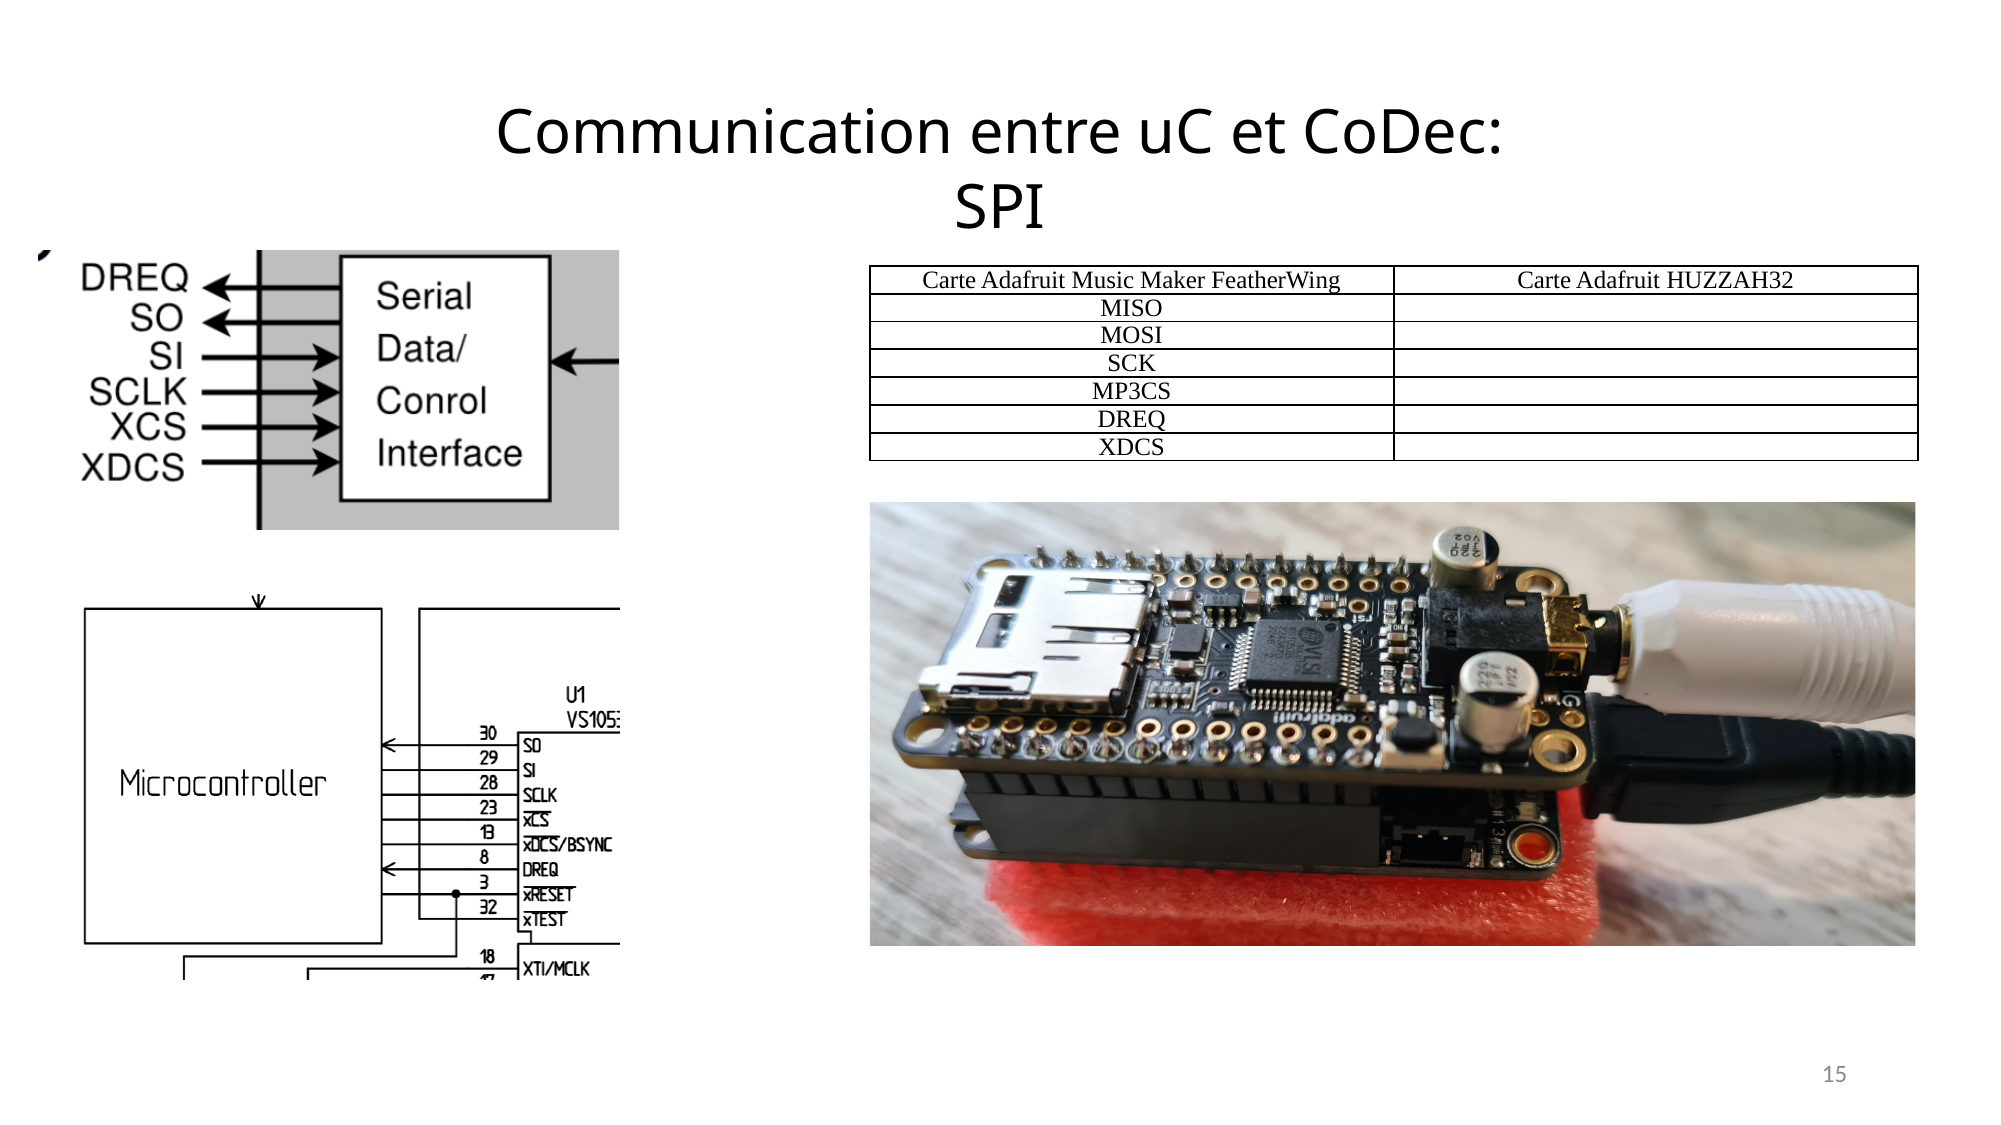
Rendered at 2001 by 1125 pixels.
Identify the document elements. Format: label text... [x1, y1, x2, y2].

table_cell XDCS [871, 434, 1393, 460]
table_cell MISO [871, 295, 1393, 321]
table_cell SCK [871, 350, 1393, 376]
table_cell [1395, 322, 1917, 348]
picture [869, 502, 1916, 946]
table_cell [1395, 406, 1917, 432]
table_cell [1395, 295, 1917, 321]
picture [56, 594, 620, 980]
table_header Carte Adafruit Music Maker FeatherWing [871, 267, 1393, 293]
title Communication entre uC et CoDec: SPI [0, 85, 2000, 252]
table_cell [1395, 434, 1917, 460]
table_cell MP3CS [871, 378, 1393, 404]
table_cell [1395, 350, 1917, 376]
table_cell [1395, 378, 1917, 404]
slide_number 15 [1412, 1042, 1863, 1103]
table_cell DREQ [871, 406, 1393, 432]
table_header Carte Adafruit HUZZAH32 [1395, 267, 1917, 293]
table_cell MOSI [871, 322, 1393, 348]
picture [38, 250, 620, 530]
